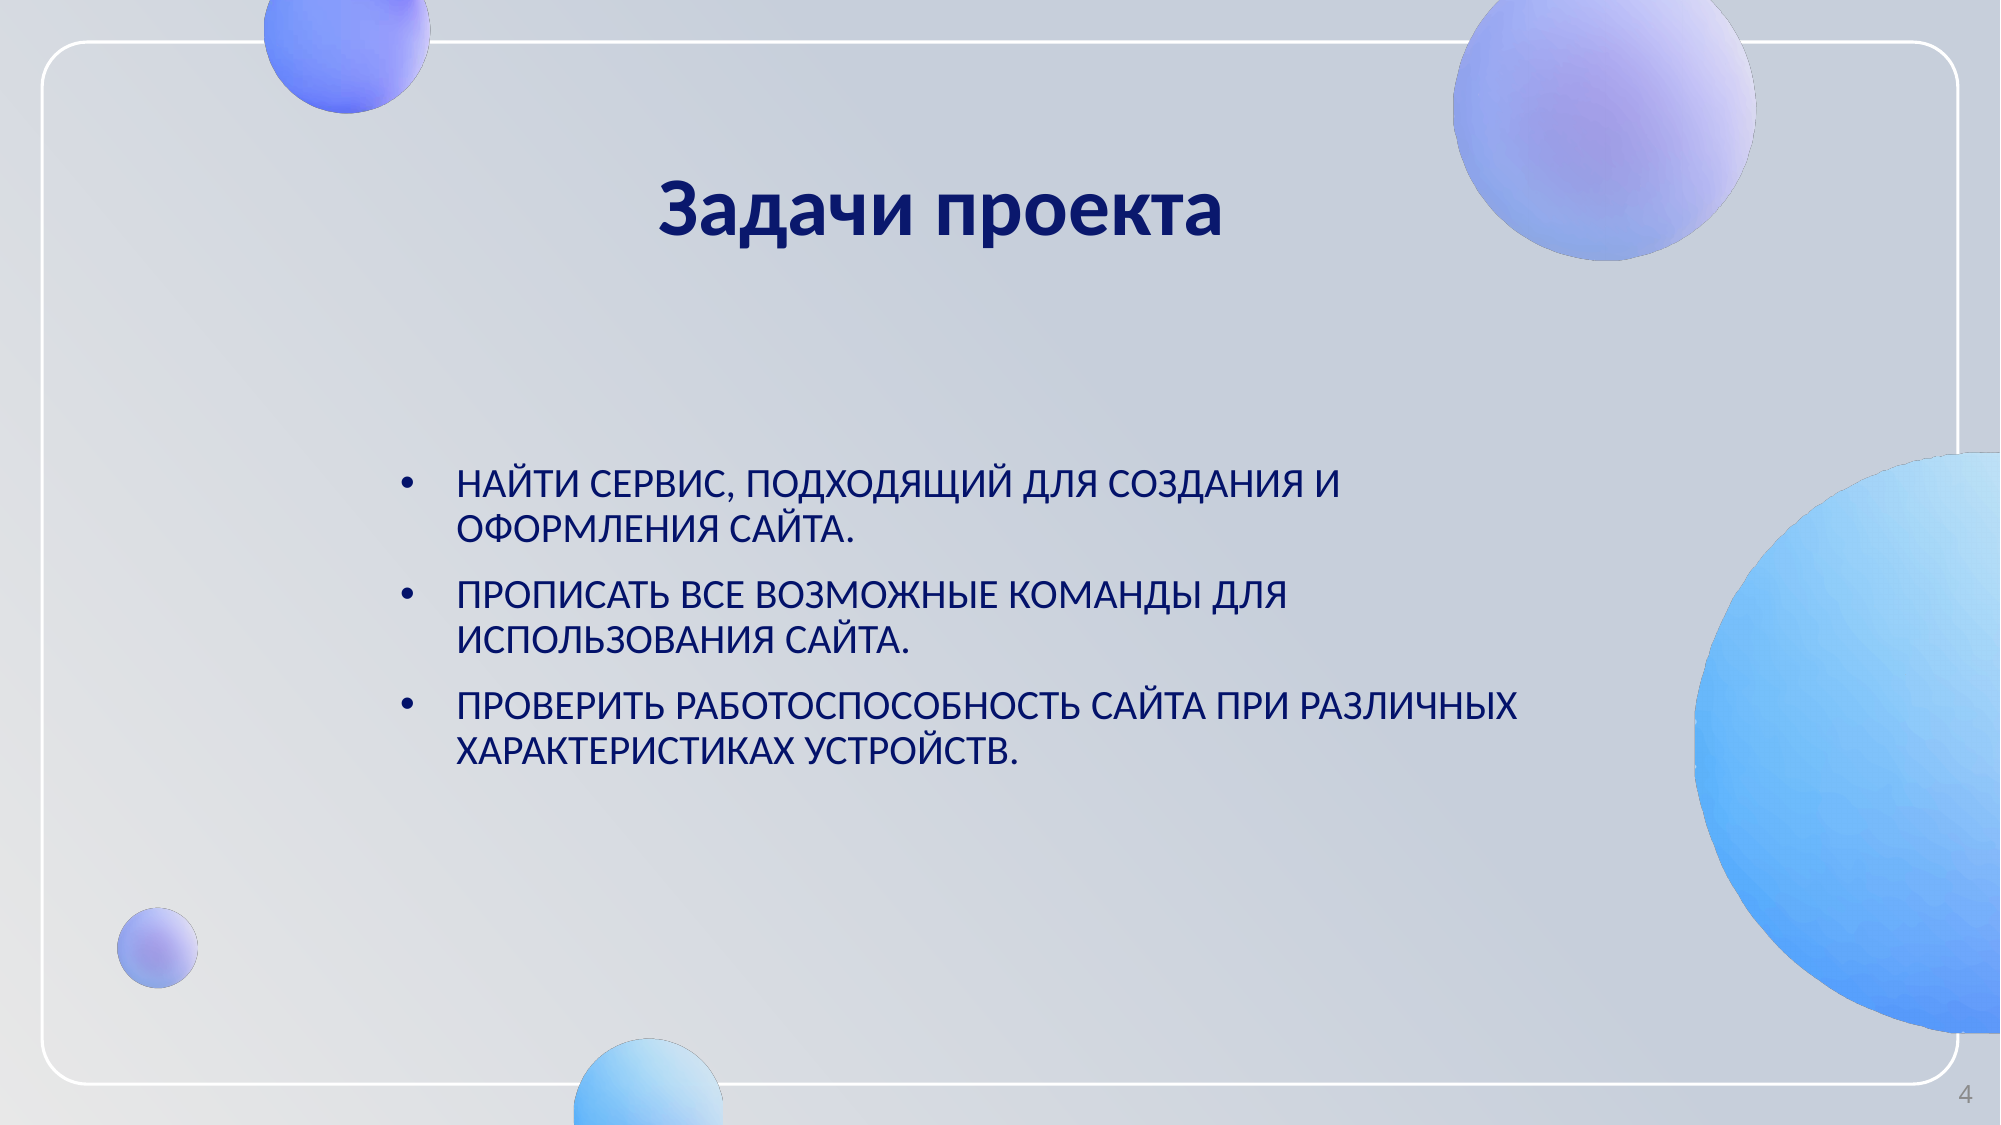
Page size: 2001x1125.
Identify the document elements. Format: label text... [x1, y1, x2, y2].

picture [262, 0, 433, 118]
picture [573, 1037, 723, 1125]
picture [1452, 0, 1760, 264]
picture [1692, 446, 2000, 1038]
picture [117, 907, 199, 989]
title Задачи проекта [643, 138, 1286, 261]
list Найти сервис, подходящий для создания и оформления сайта. Прописать все возможные команды для использования сайта. Проверить работоспособность сайта при различных характеристиках устройств. [385, 408, 1544, 893]
slide_number 4 [1538, 1076, 1988, 1115]
